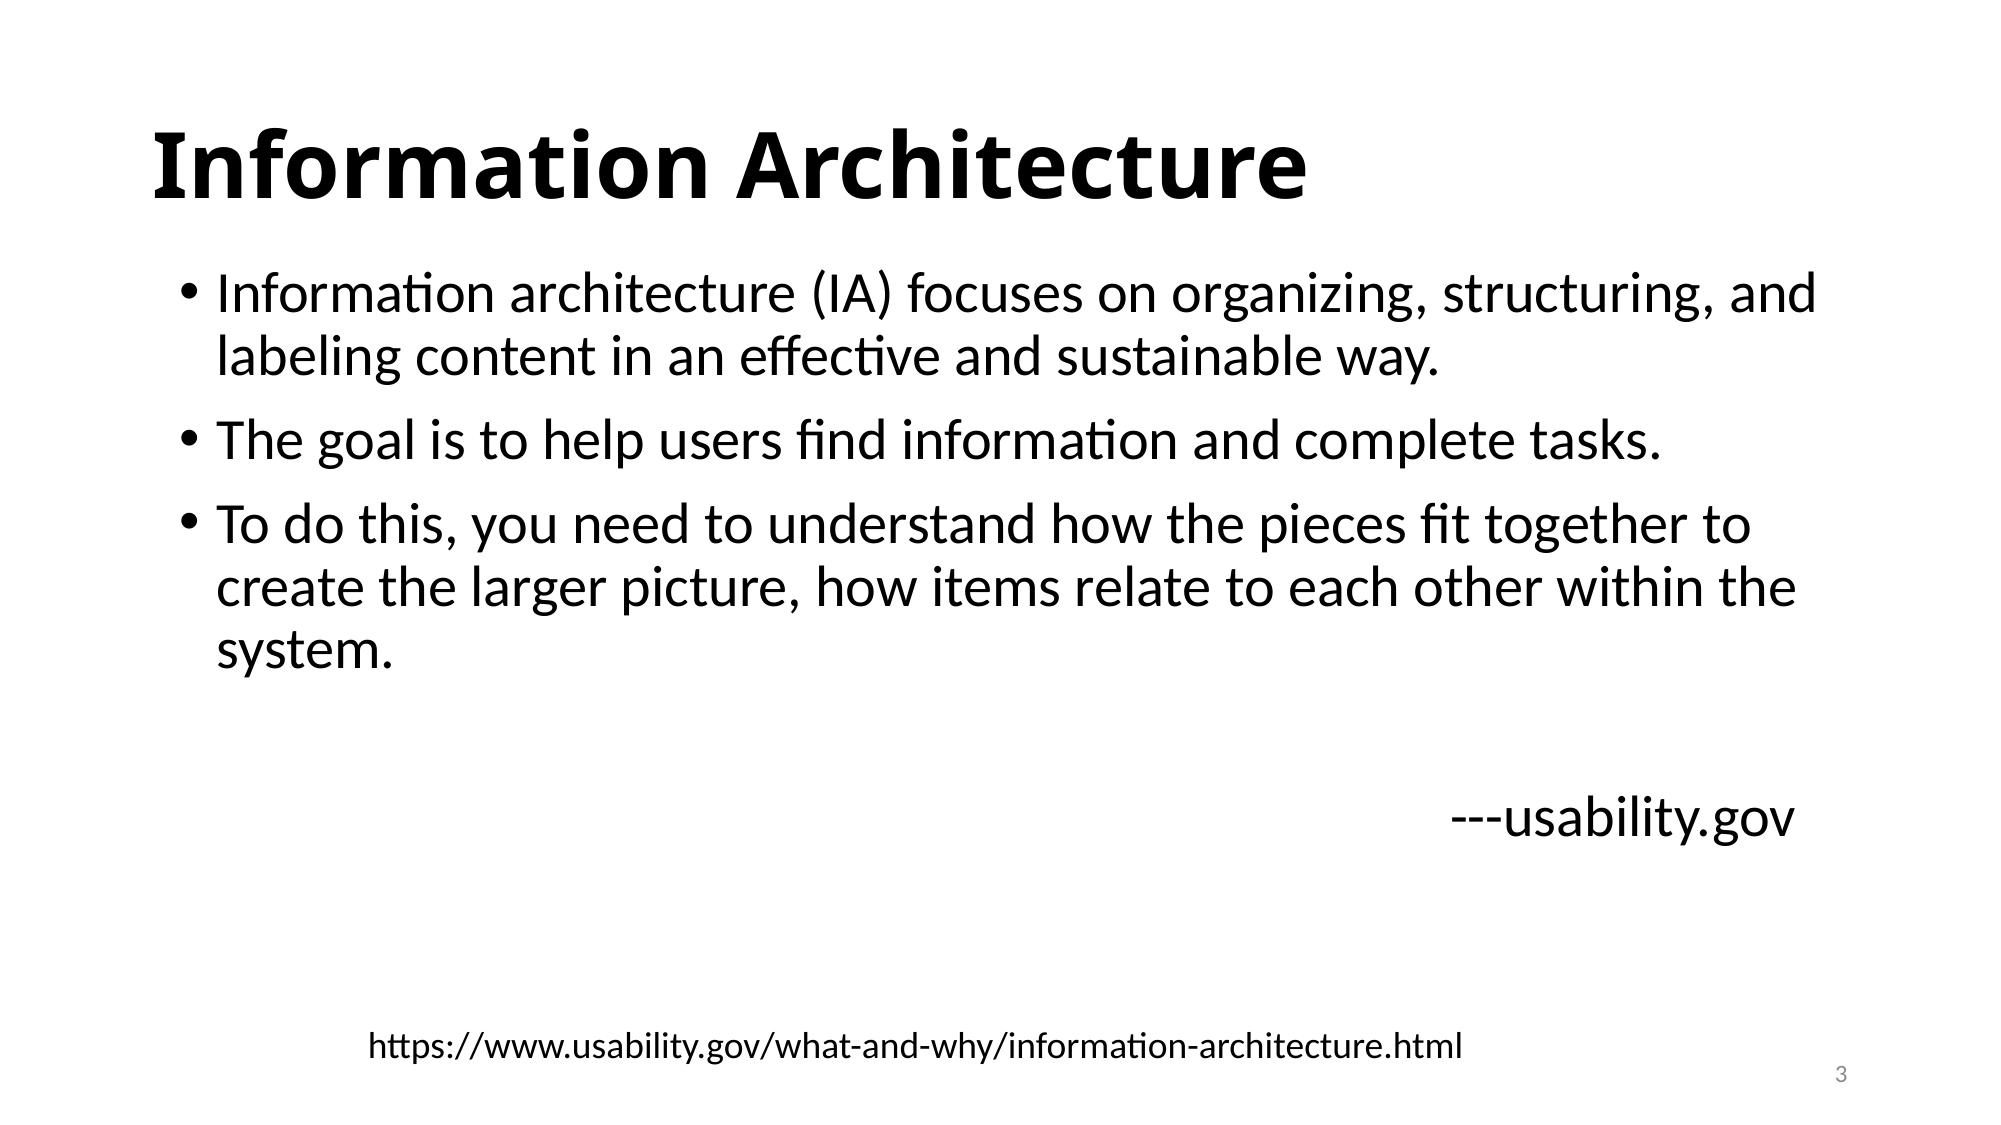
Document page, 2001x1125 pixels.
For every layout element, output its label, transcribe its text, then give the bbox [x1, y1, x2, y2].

slide_number 3 [1412, 1042, 1863, 1103]
text_box https://www.usability.gov/what-and-why/information-architecture.html [353, 1013, 1719, 1073]
list Information architecture (IA) focuses on organizing, structuring, and labeling content in an effective and sustainable way. The goal is to help users find information and complete tasks. To do this, you need to understand how the pieces fit together to create the larger picture, how items relate to each other within the system. ---usability.gov [111, 255, 1837, 1014]
title Information Architecture [137, 59, 1863, 278]
